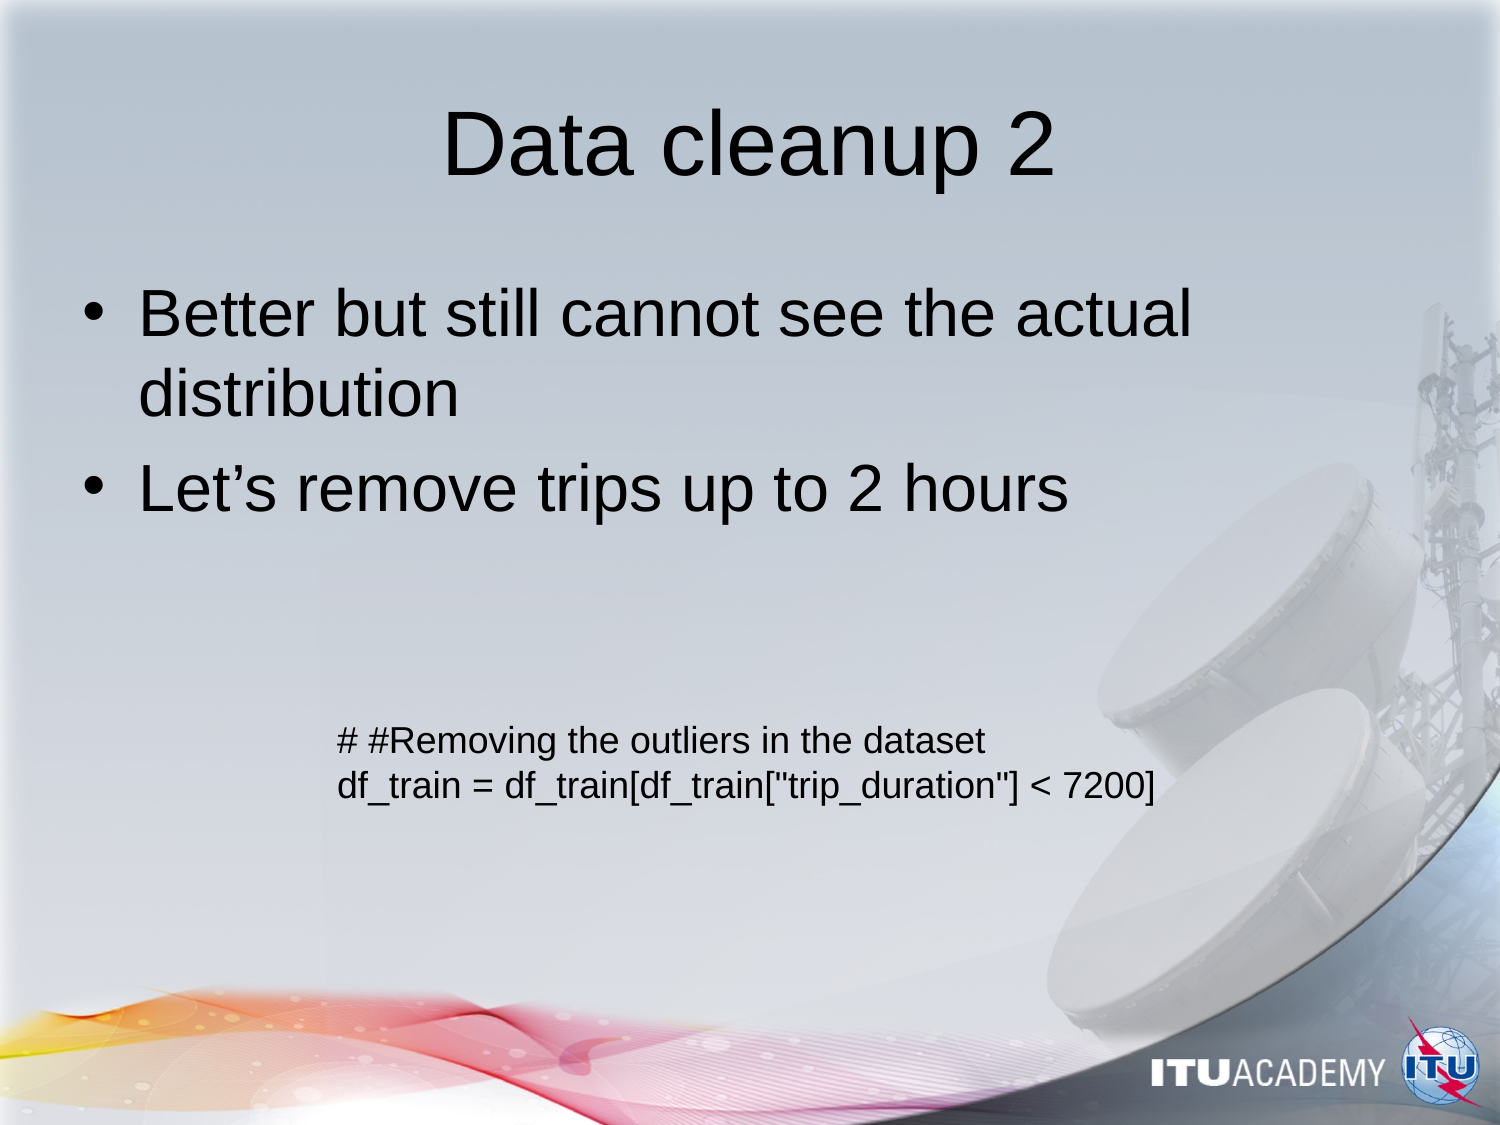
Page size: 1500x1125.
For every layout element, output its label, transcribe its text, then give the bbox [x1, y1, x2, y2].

picture [0, 0, 1500, 1125]
text_box # #Removing the outliers in the dataset df_train = df_train[df_train["trip_duration"] < 7200] [329, 709, 1165, 814]
title Data cleanup 2 [74, 44, 1426, 234]
list Better but still cannot see the actual distribution Let’s remove trips up to 2 hours [74, 261, 1426, 1006]
